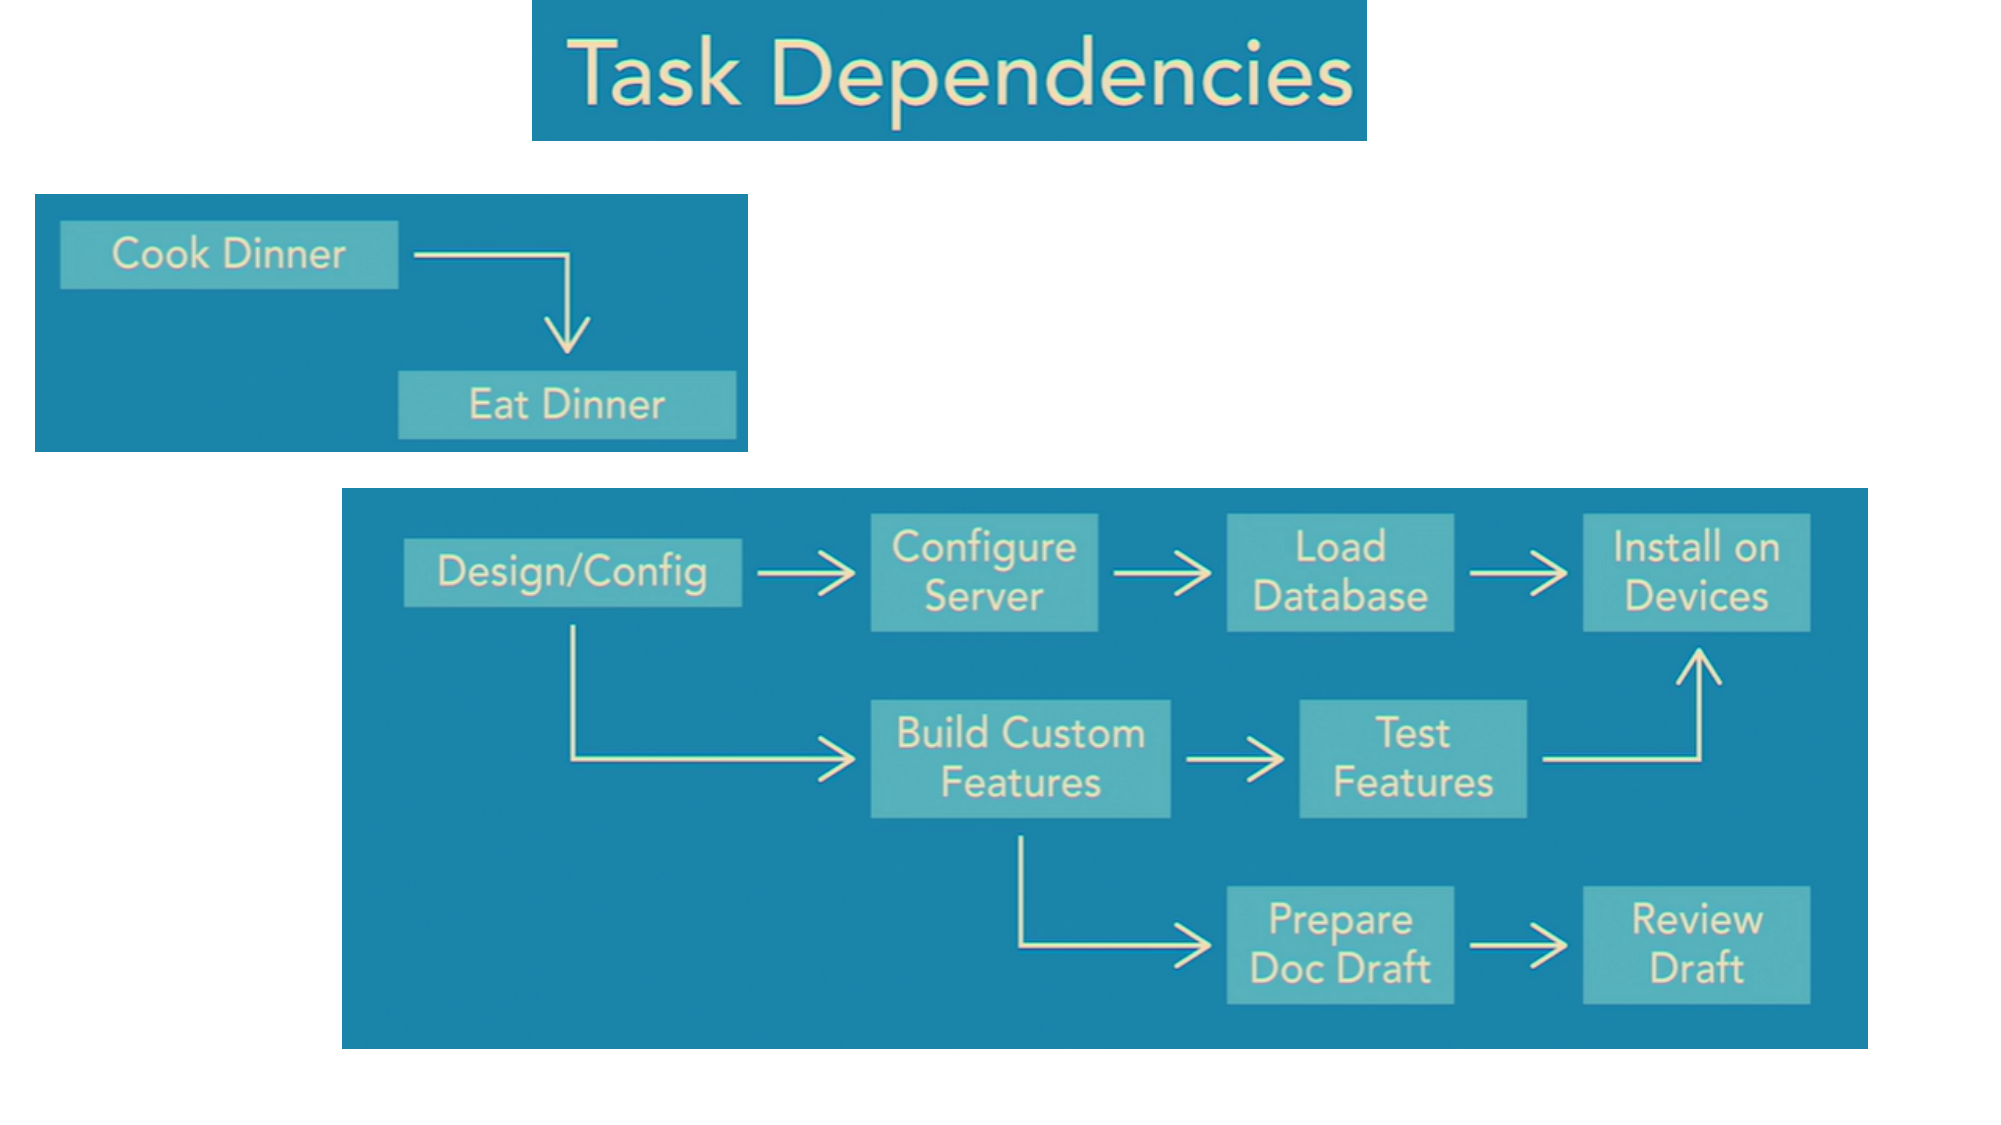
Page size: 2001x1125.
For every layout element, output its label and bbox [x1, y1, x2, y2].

picture [532, 0, 1367, 141]
picture [342, 488, 1868, 1049]
picture [35, 194, 748, 452]
